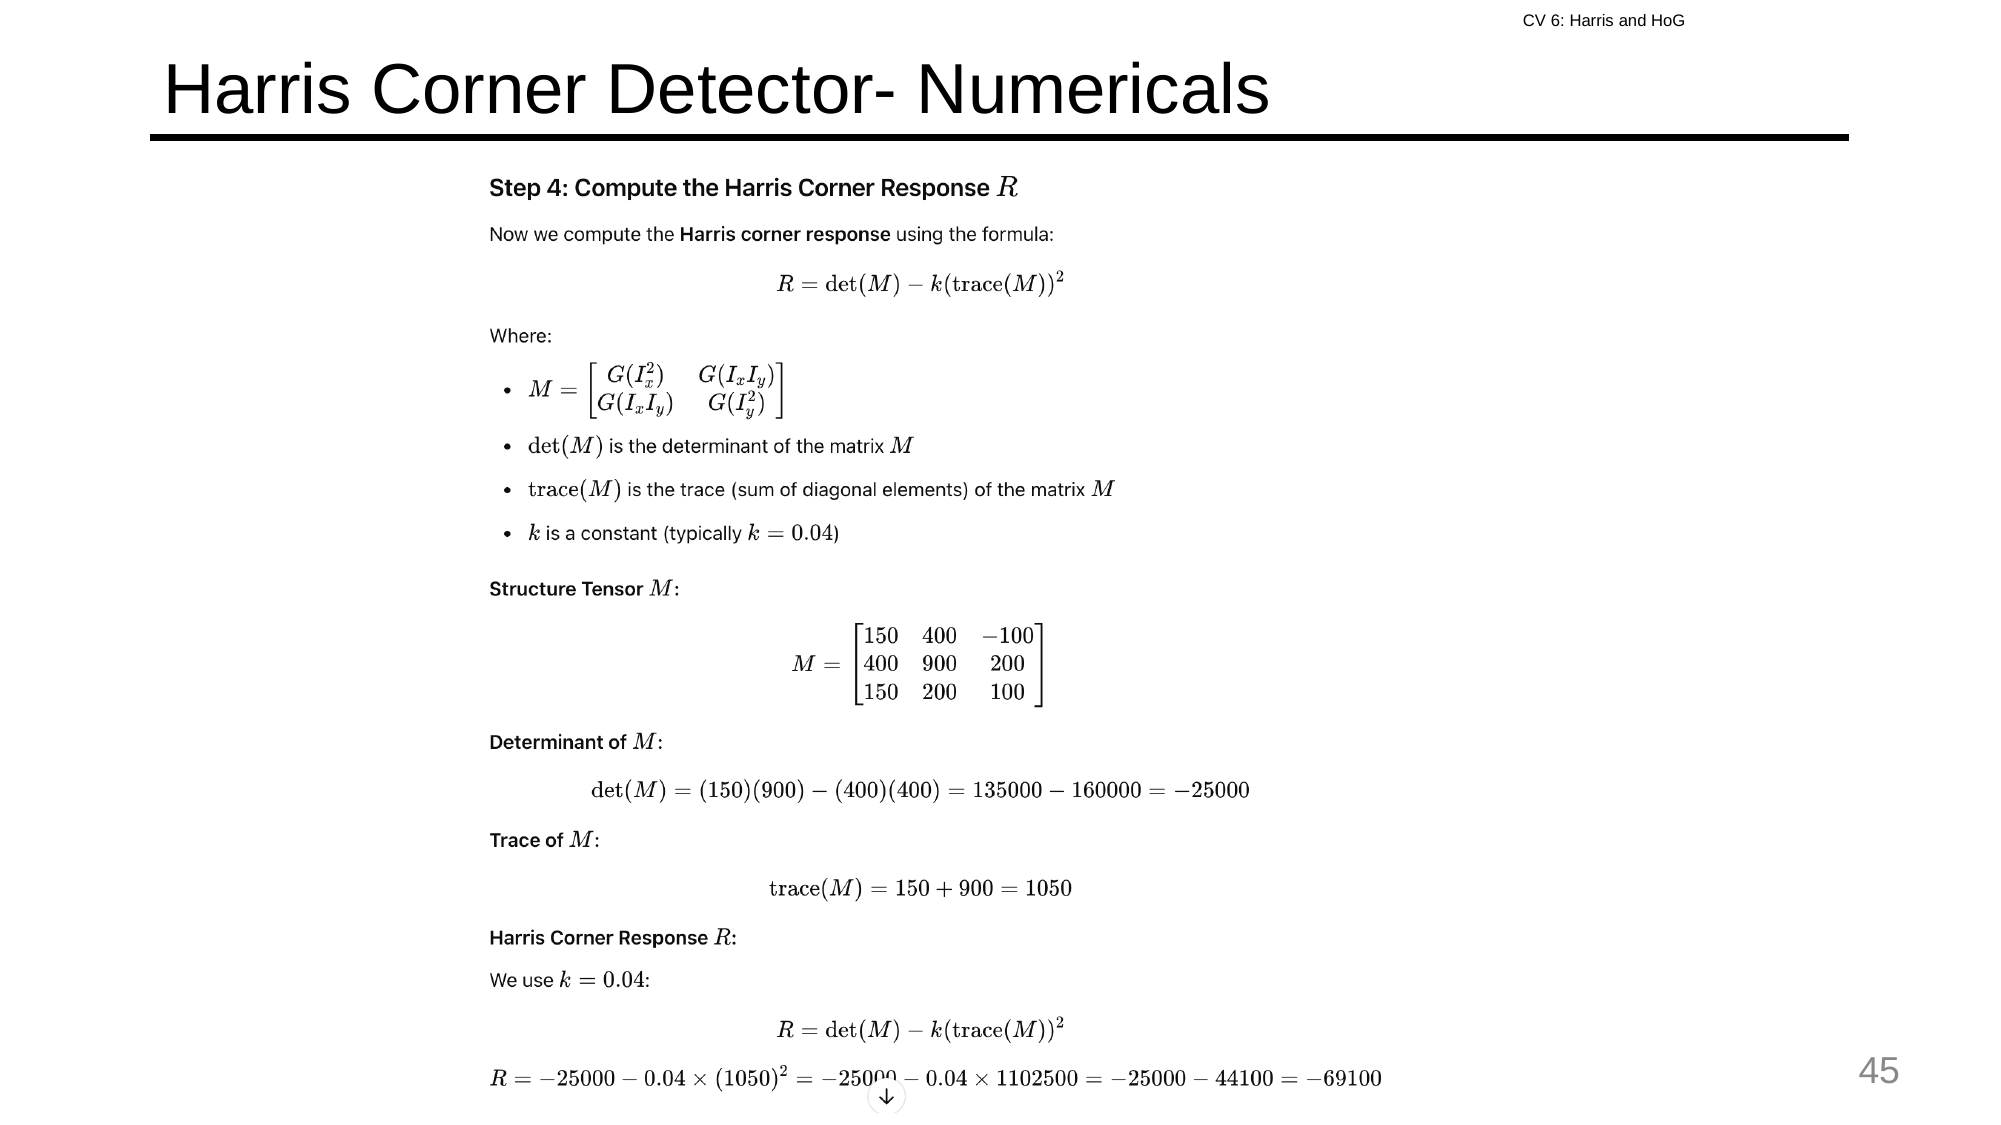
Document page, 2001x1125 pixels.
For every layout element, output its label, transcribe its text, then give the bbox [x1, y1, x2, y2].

title Harris Corner Detector- Numericals [161, 40, 1474, 231]
picture [467, 165, 1441, 1114]
slide_number 45 [1440, 1046, 1900, 1125]
